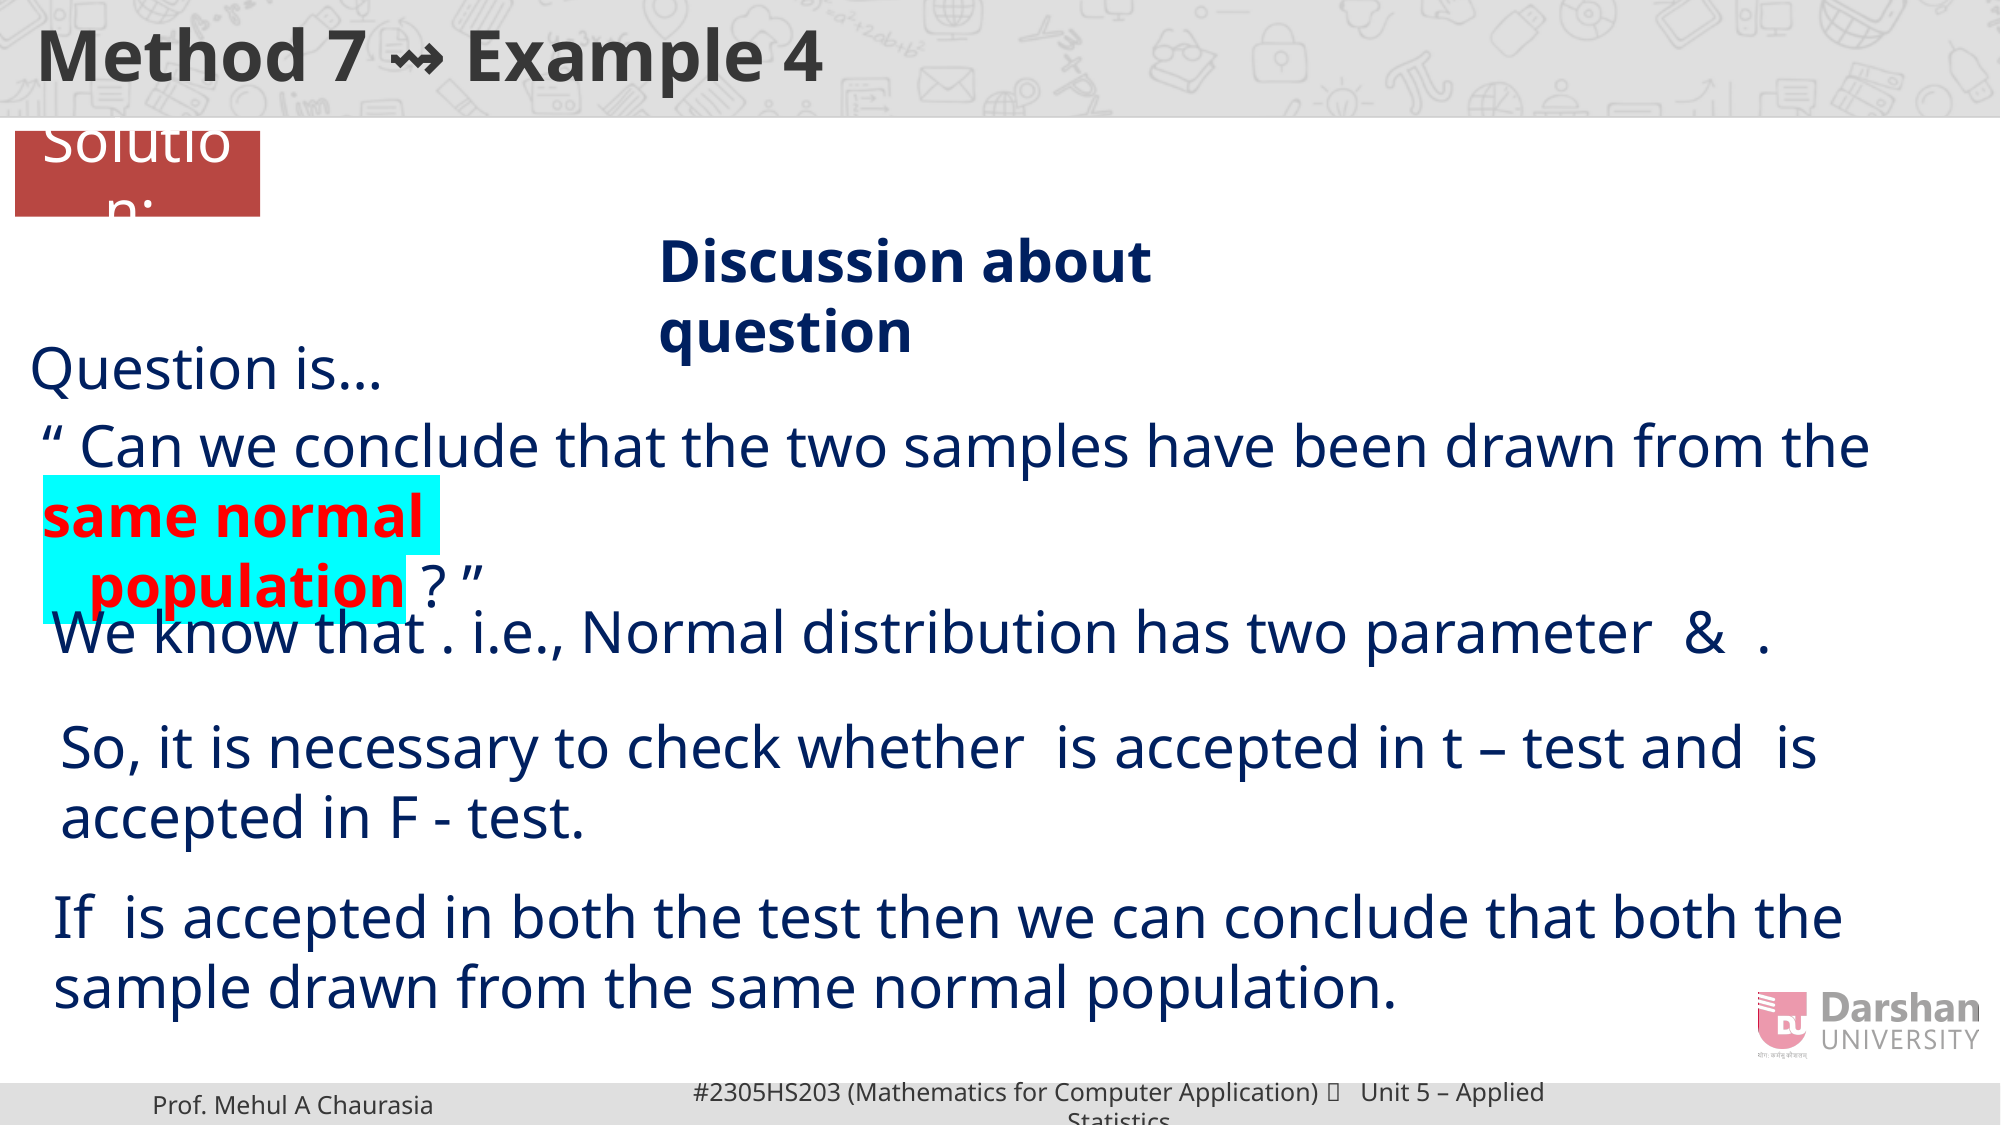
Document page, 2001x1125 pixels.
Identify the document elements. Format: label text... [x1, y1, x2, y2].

text_box Discussion about question [643, 216, 1357, 372]
title Method 7 ⇝ Example 4 [0, 0, 2000, 117]
text_box “ Can we conclude that the two samples have been drawn from the same normal population ? ” [28, 401, 1954, 627]
table_header Mean [1758, 992, 1979, 1059]
text_box Solution: [15, 130, 261, 217]
text_box Question is… [15, 323, 399, 479]
